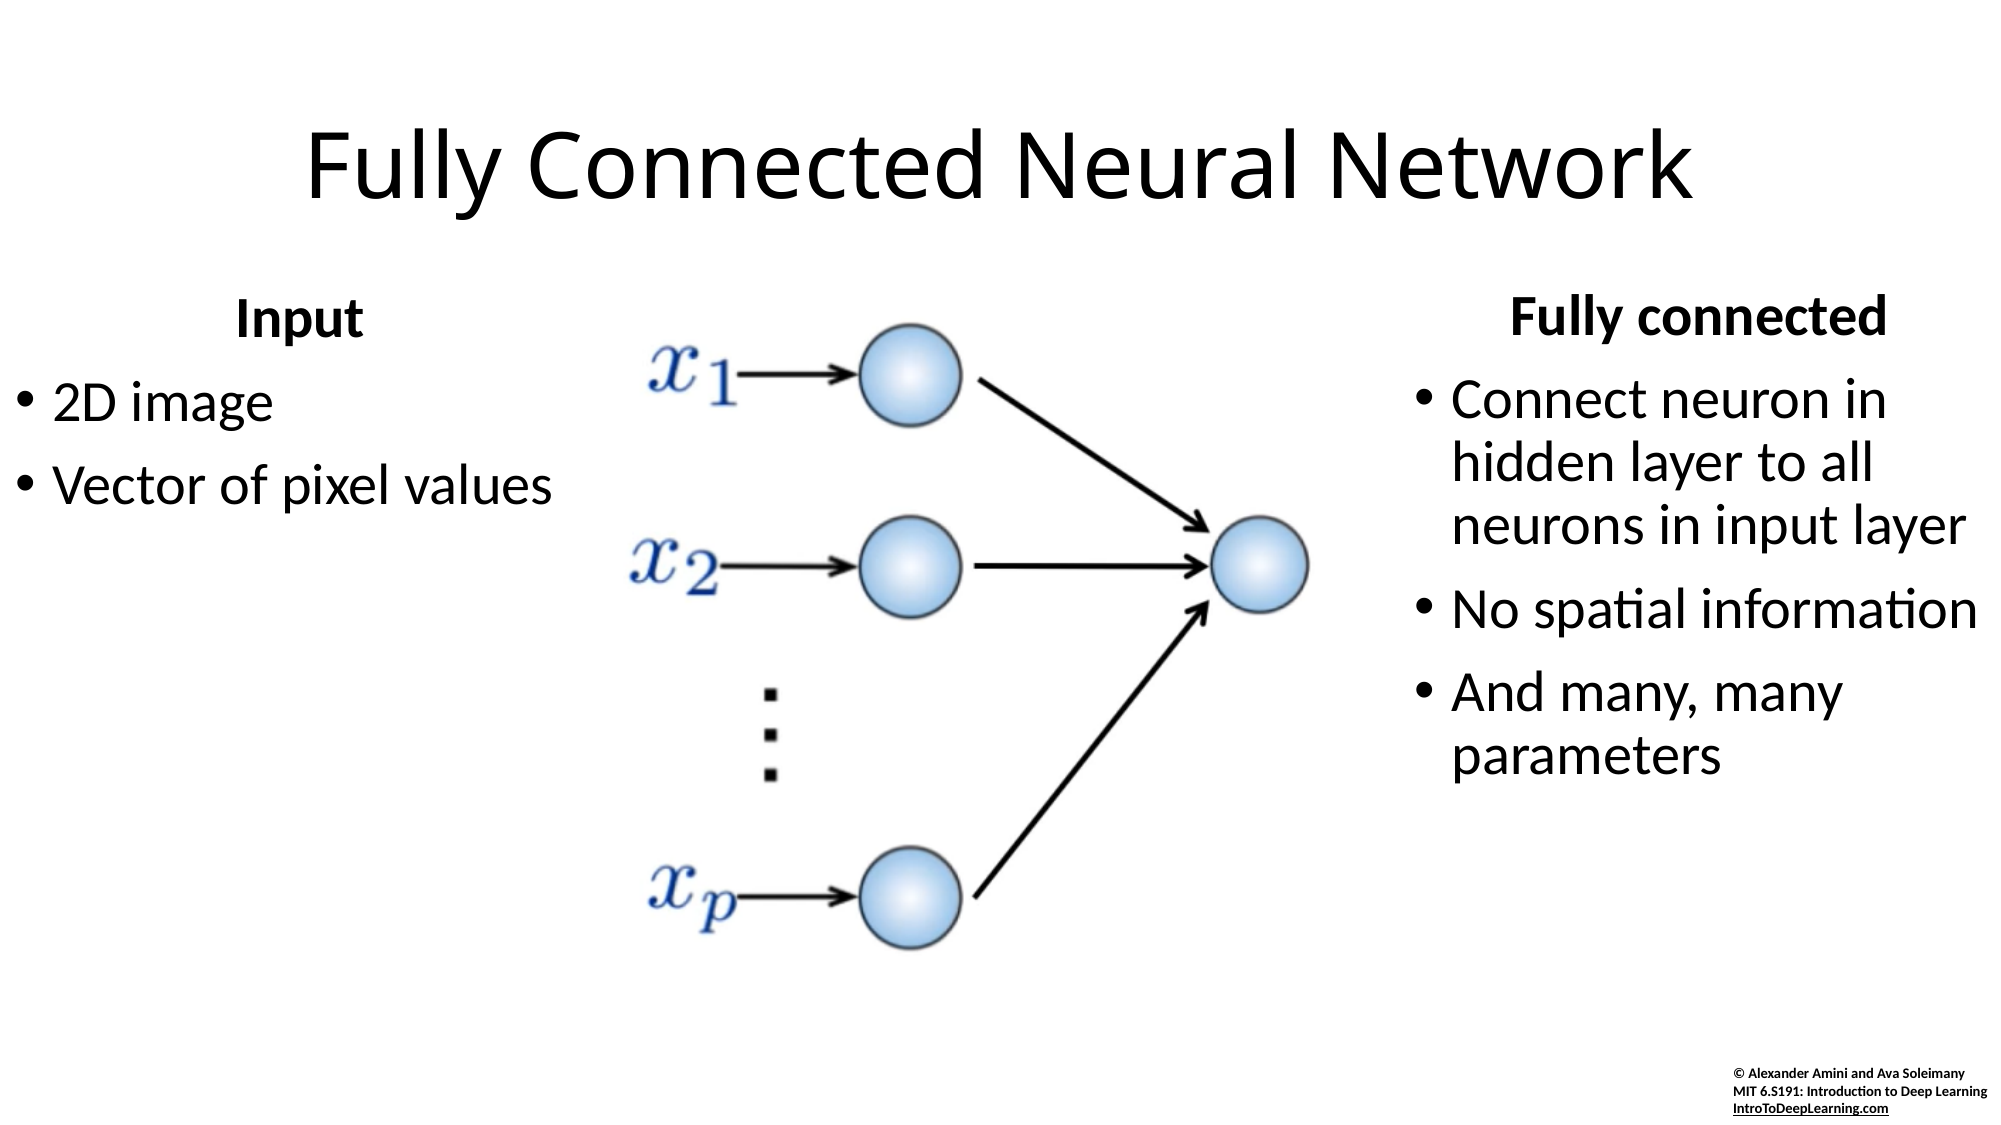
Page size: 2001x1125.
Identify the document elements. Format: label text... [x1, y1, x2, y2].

picture [600, 259, 1326, 1009]
text_box Fully connected Connect neuron in hidden layer to all neurons in input layer No spatial information And many, many parameters [1399, 277, 2000, 992]
title Fully Connected Neural Network [137, 59, 1863, 278]
list Input 2D image Vector of pixel values [0, 279, 600, 994]
